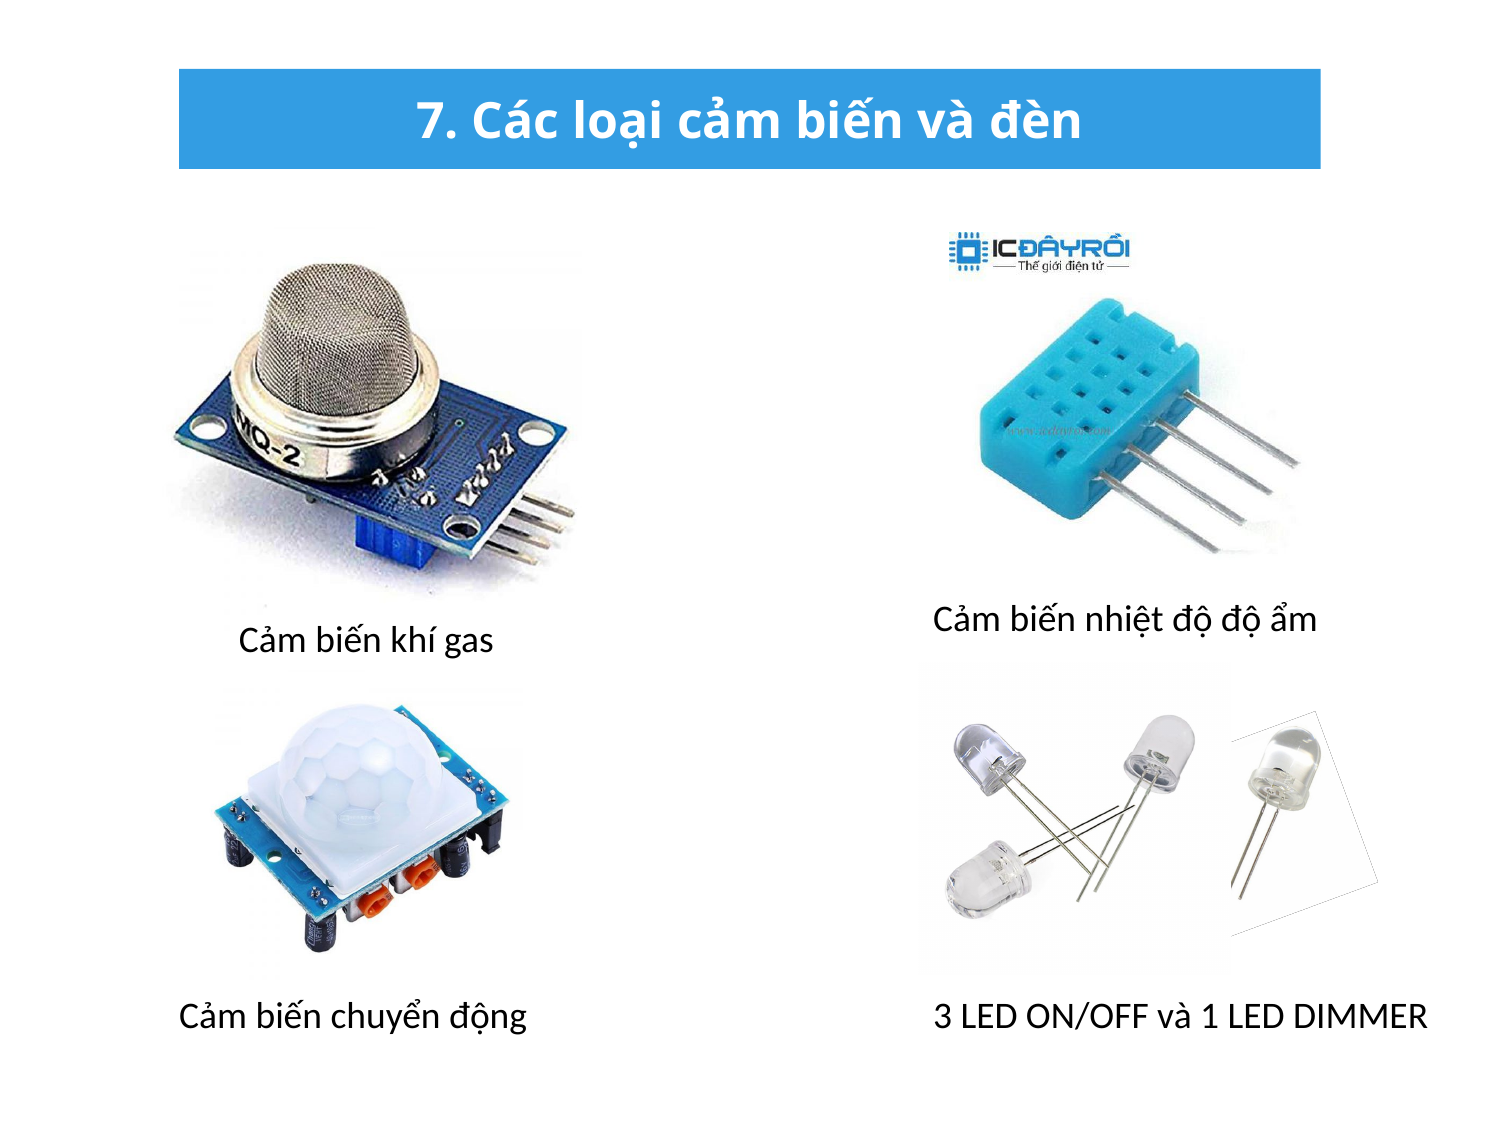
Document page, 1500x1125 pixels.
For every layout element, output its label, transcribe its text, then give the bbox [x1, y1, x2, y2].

picture [162, 223, 582, 643]
text_box Cảm biến chuyển động [164, 983, 561, 1044]
text_box 3 LED ON/OFF và 1 LED DIMMER [918, 983, 1450, 1044]
picture [918, 662, 1378, 975]
text_box Cảm biến khí gas [224, 643, 537, 667]
picture [949, 231, 1314, 596]
picture [202, 667, 523, 988]
text_box 7. Các loại cảm biến và đèn [178, 68, 1322, 170]
text_box Cảm biến nhiệt độ độ ẩm [918, 586, 1338, 647]
